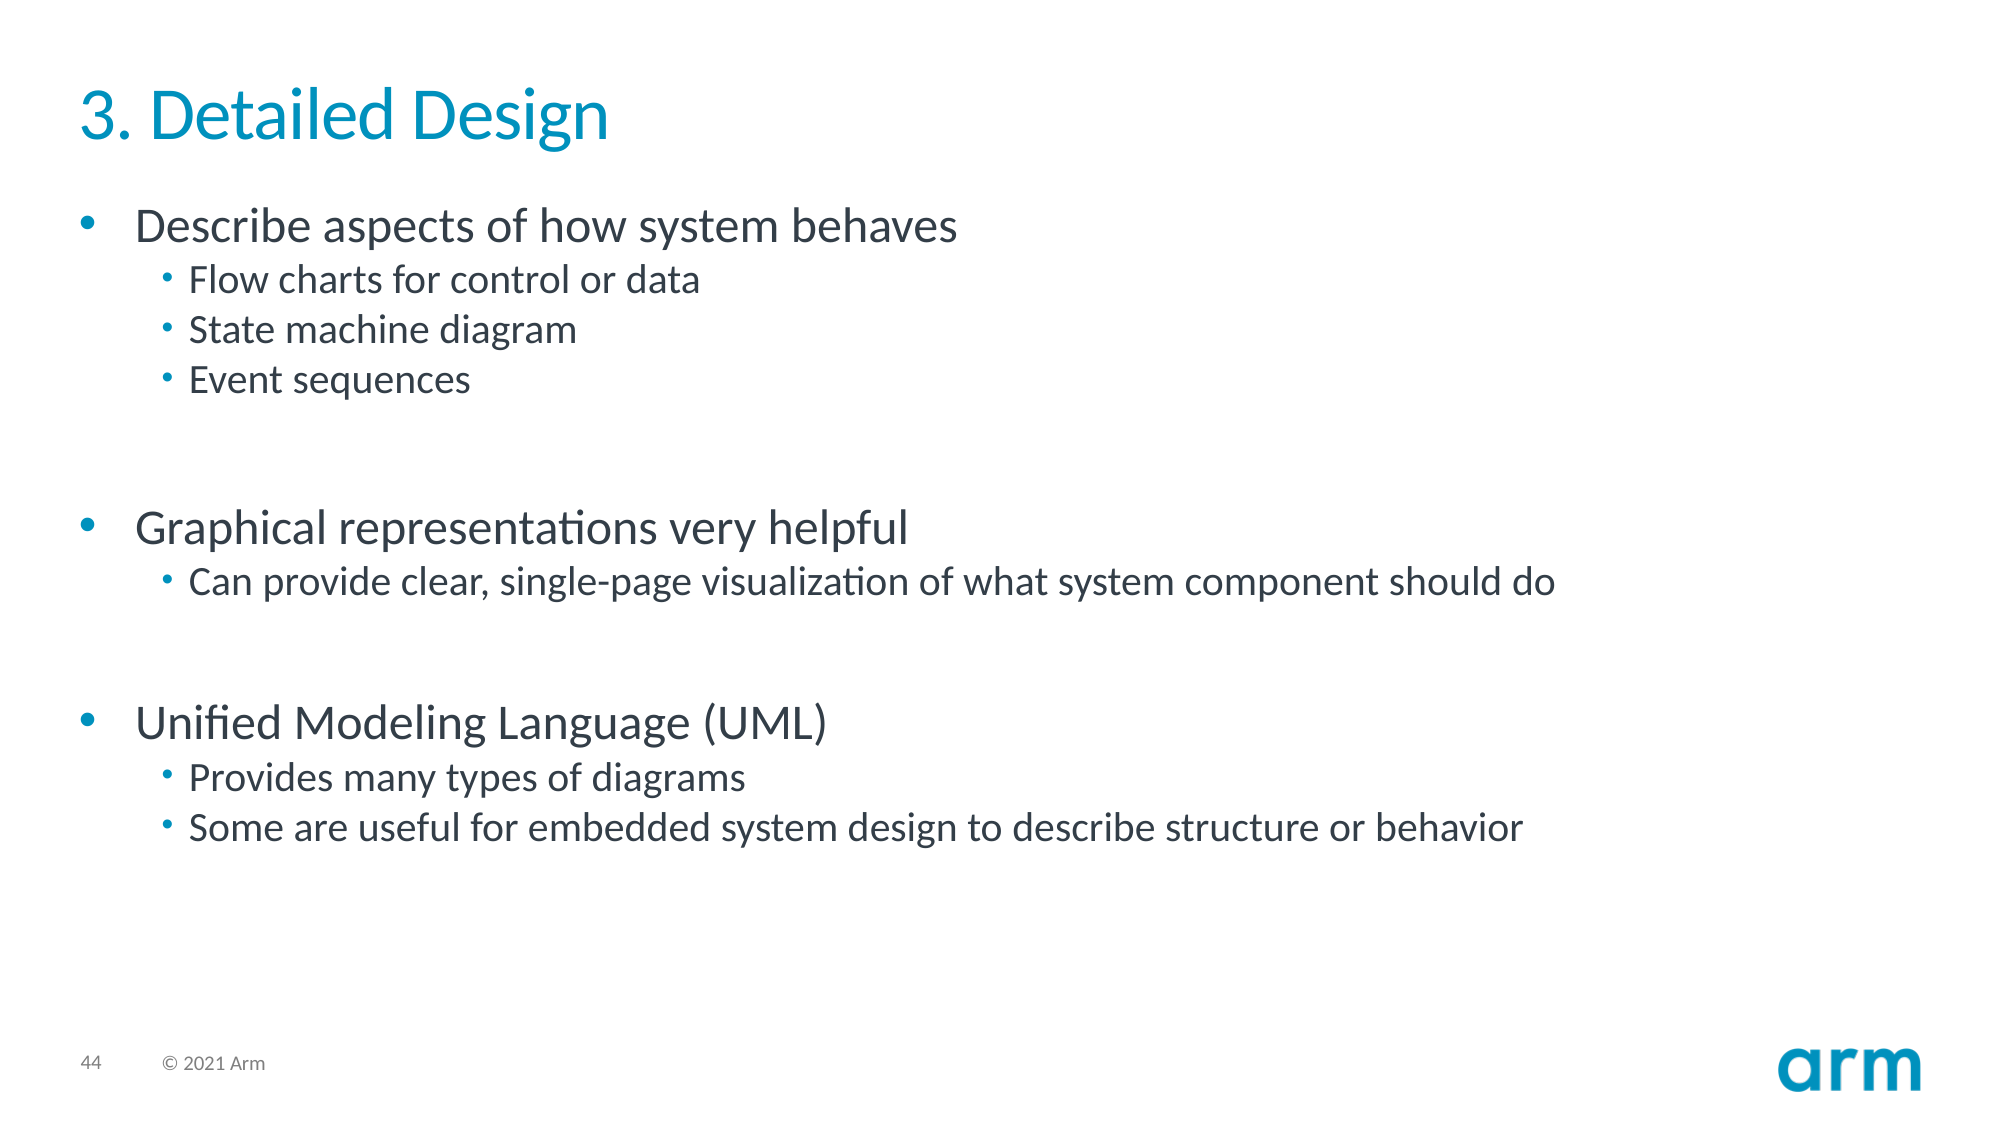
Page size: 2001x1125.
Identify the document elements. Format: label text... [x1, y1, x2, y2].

list Describe aspects of how system behaves Flow charts for control or data State machine diagram Event sequences Graphical representations very helpful Can provide clear, single-page visualization of what system component should do Unified Modeling Language (UML) Provides many types of diagrams Some are useful for embedded system design to describe structure or behavior [78, 192, 1922, 1004]
picture [1777, 1047, 1922, 1093]
title 3. Detailed Design [78, 78, 1922, 186]
